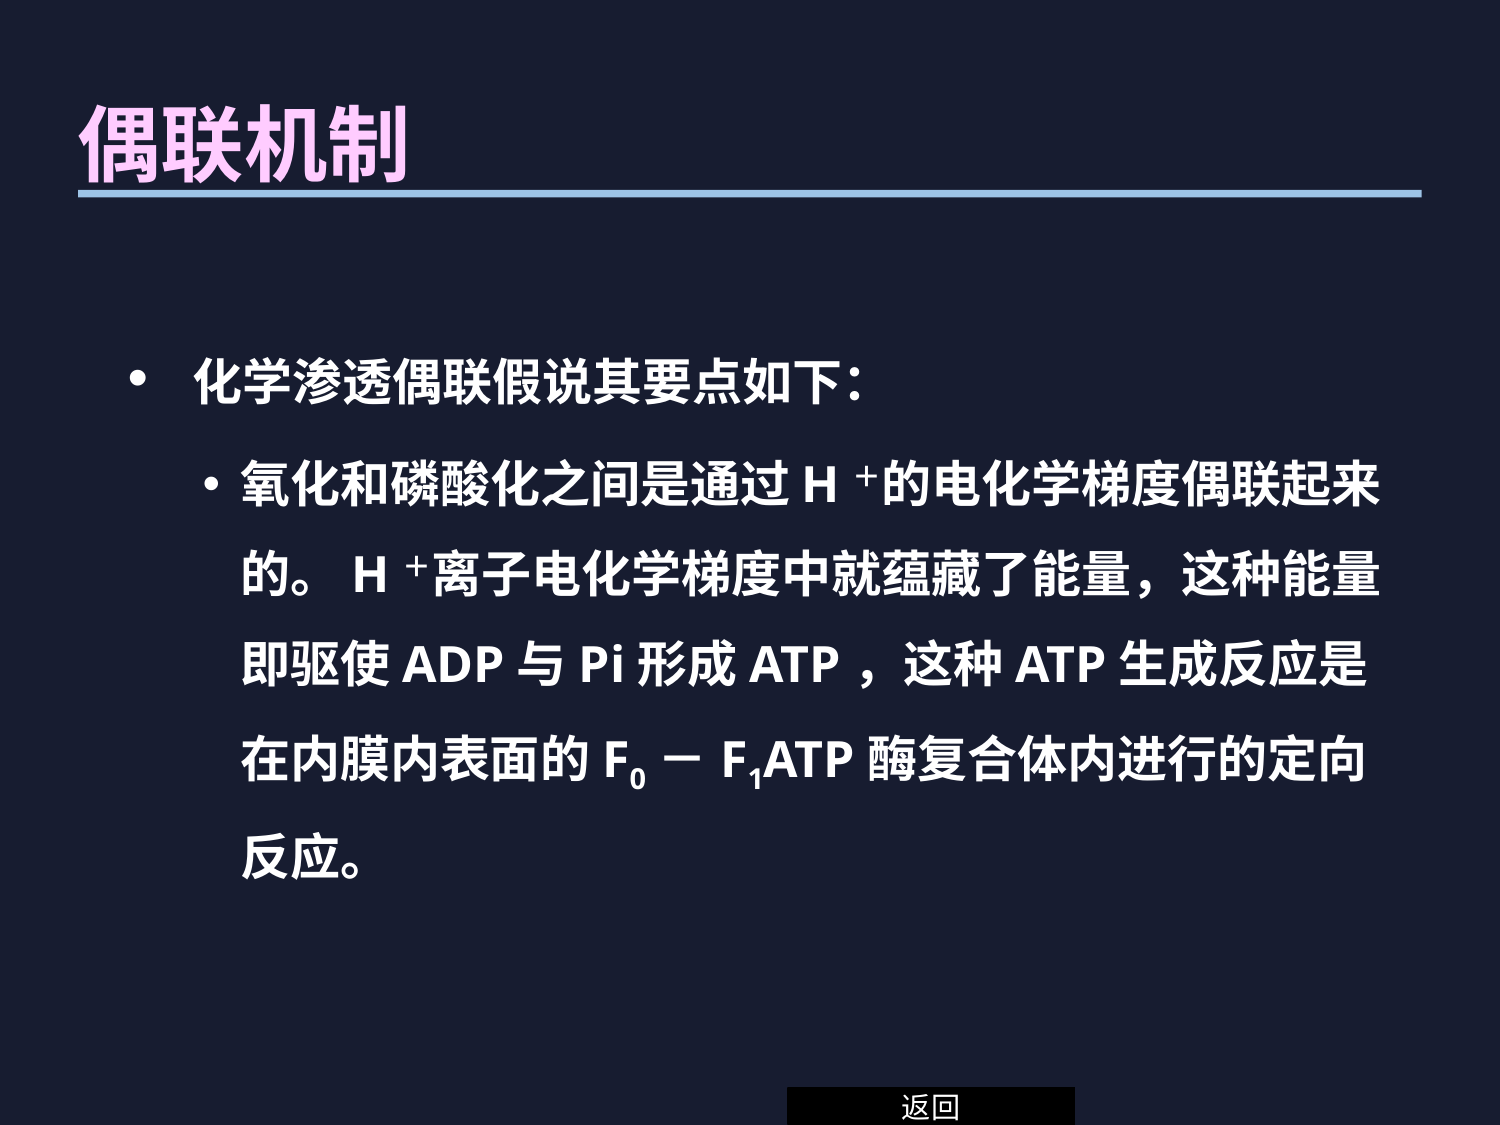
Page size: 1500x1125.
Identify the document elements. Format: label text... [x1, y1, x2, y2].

list 化学渗透偶联假说其要点如下： 氧化和磷酸化之间是通过H＋的电化学梯度偶联起来的。H＋离子电化学梯度中就蕴藏了能量，这种能量即驱使ADP与Pi形成ATP，这种ATP生成反应是在内膜内表面的F0－F1ATP酶复合体内进行的定向反应。 [112, 299, 1400, 917]
title 偶联机制 [62, 96, 1338, 300]
text_box 返回 [787, 1087, 1075, 1125]
